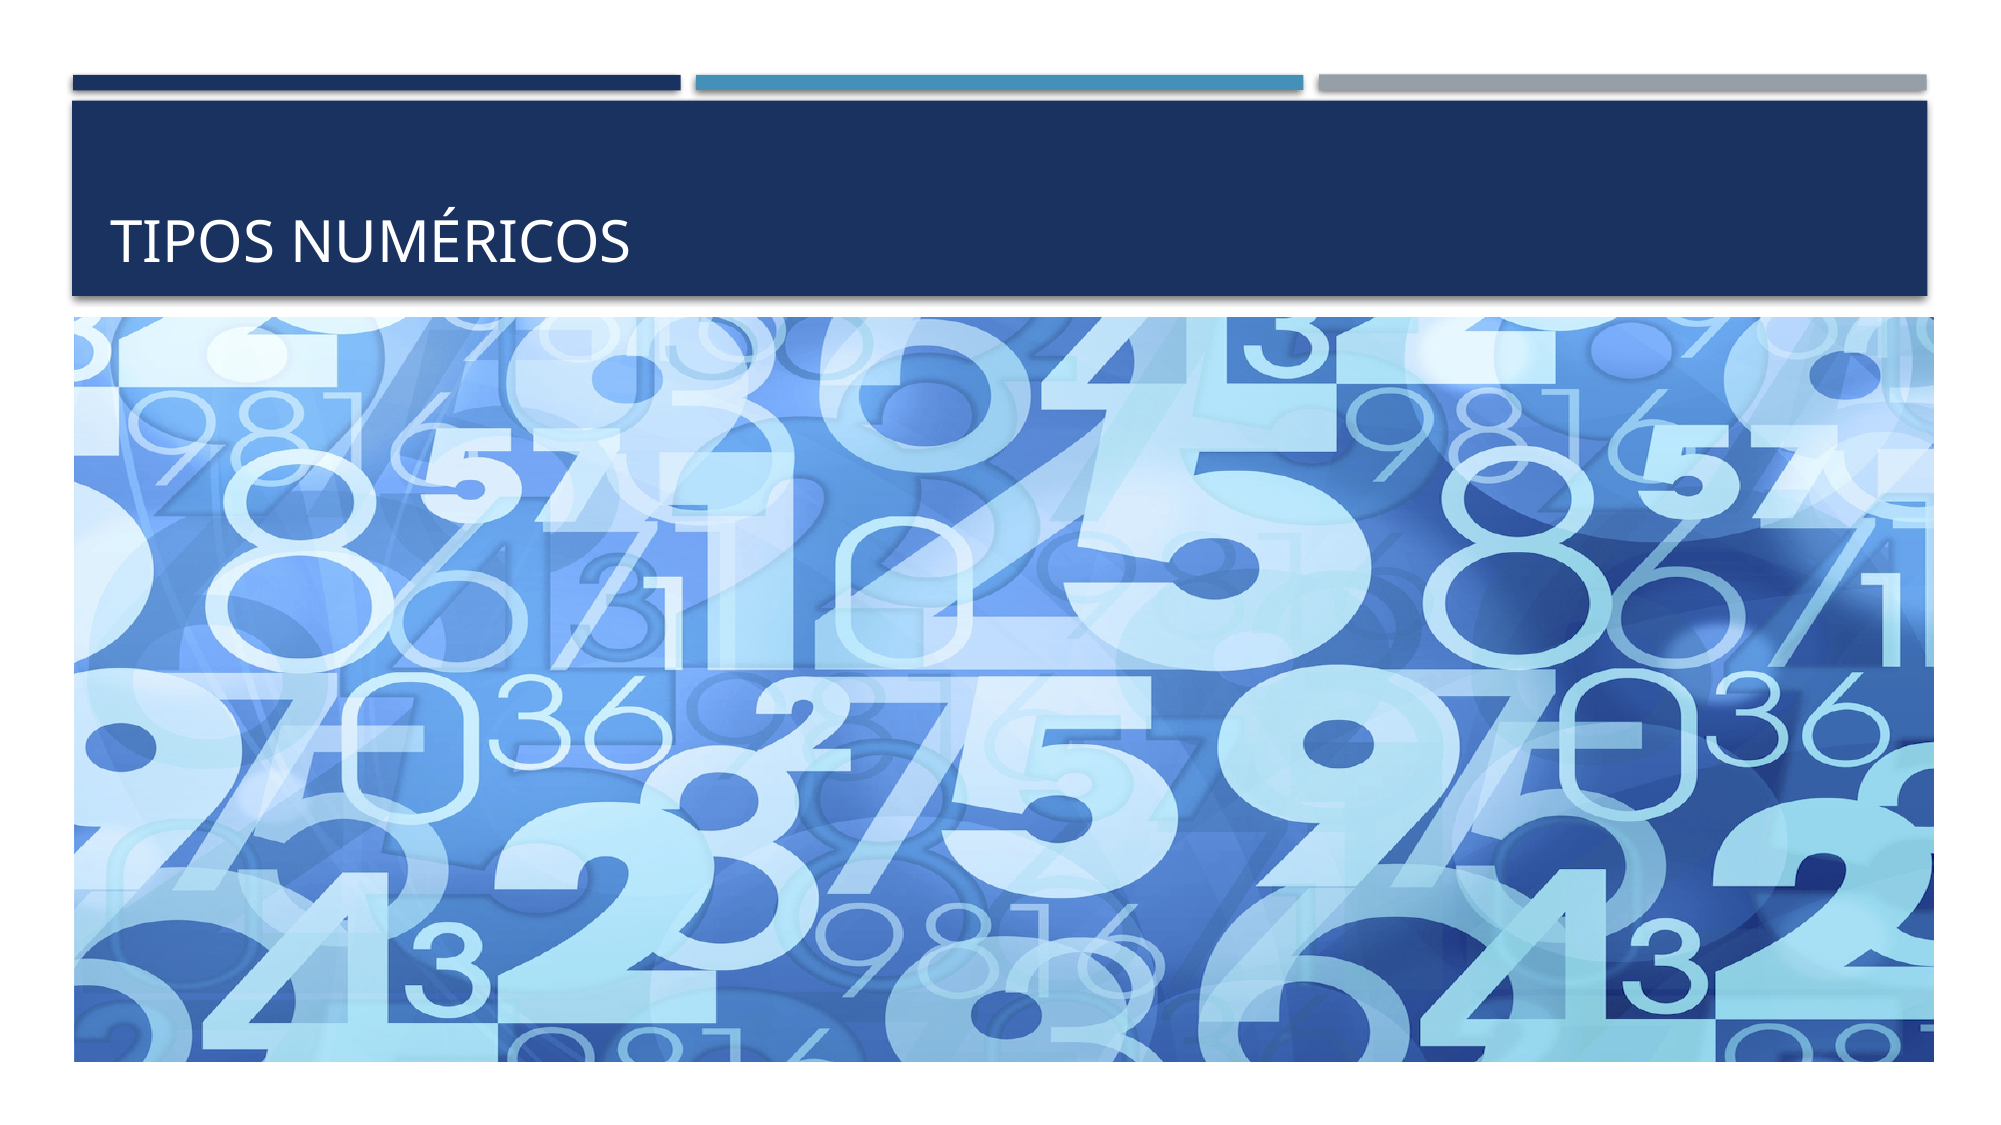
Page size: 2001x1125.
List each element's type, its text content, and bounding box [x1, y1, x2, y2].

picture [74, 316, 1935, 1063]
title Tipos numéricos [95, 115, 1905, 282]
